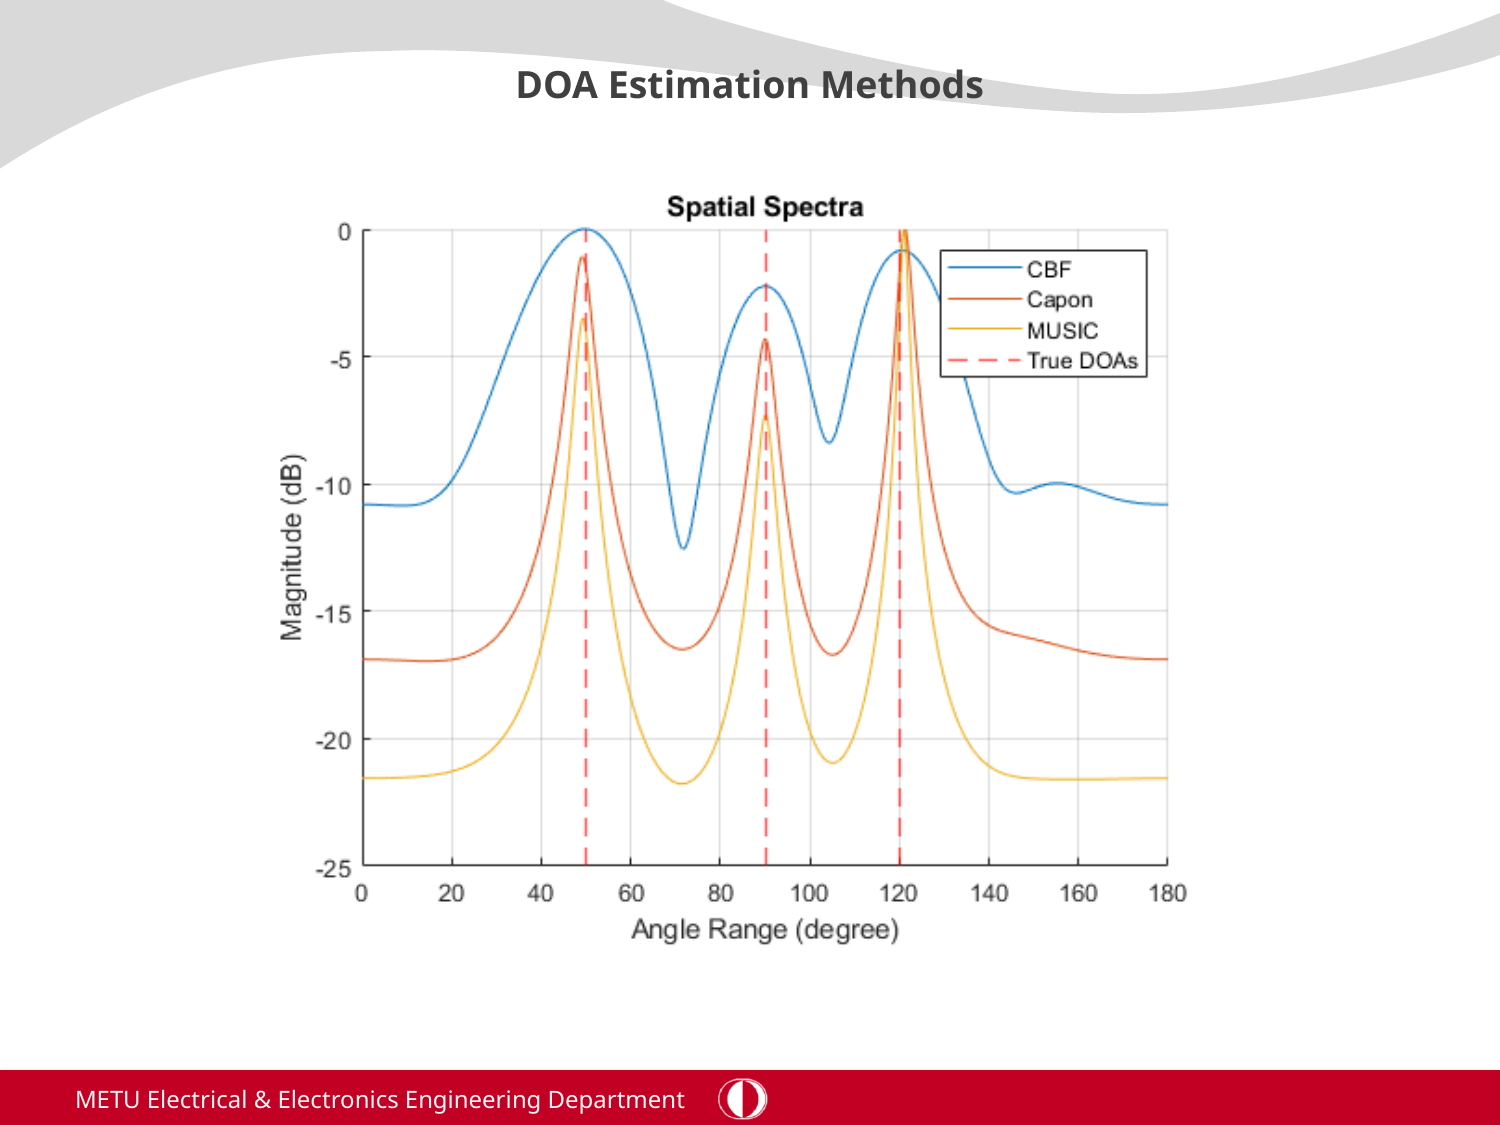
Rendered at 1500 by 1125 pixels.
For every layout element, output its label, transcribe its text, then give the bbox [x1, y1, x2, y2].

text_box DOA Estimation Methods [500, 53, 1000, 114]
picture [227, 171, 1267, 952]
text_box [0, 0, 851, 169]
text_box [1000, 12, 1500, 114]
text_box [0, 1069, 1500, 1125]
